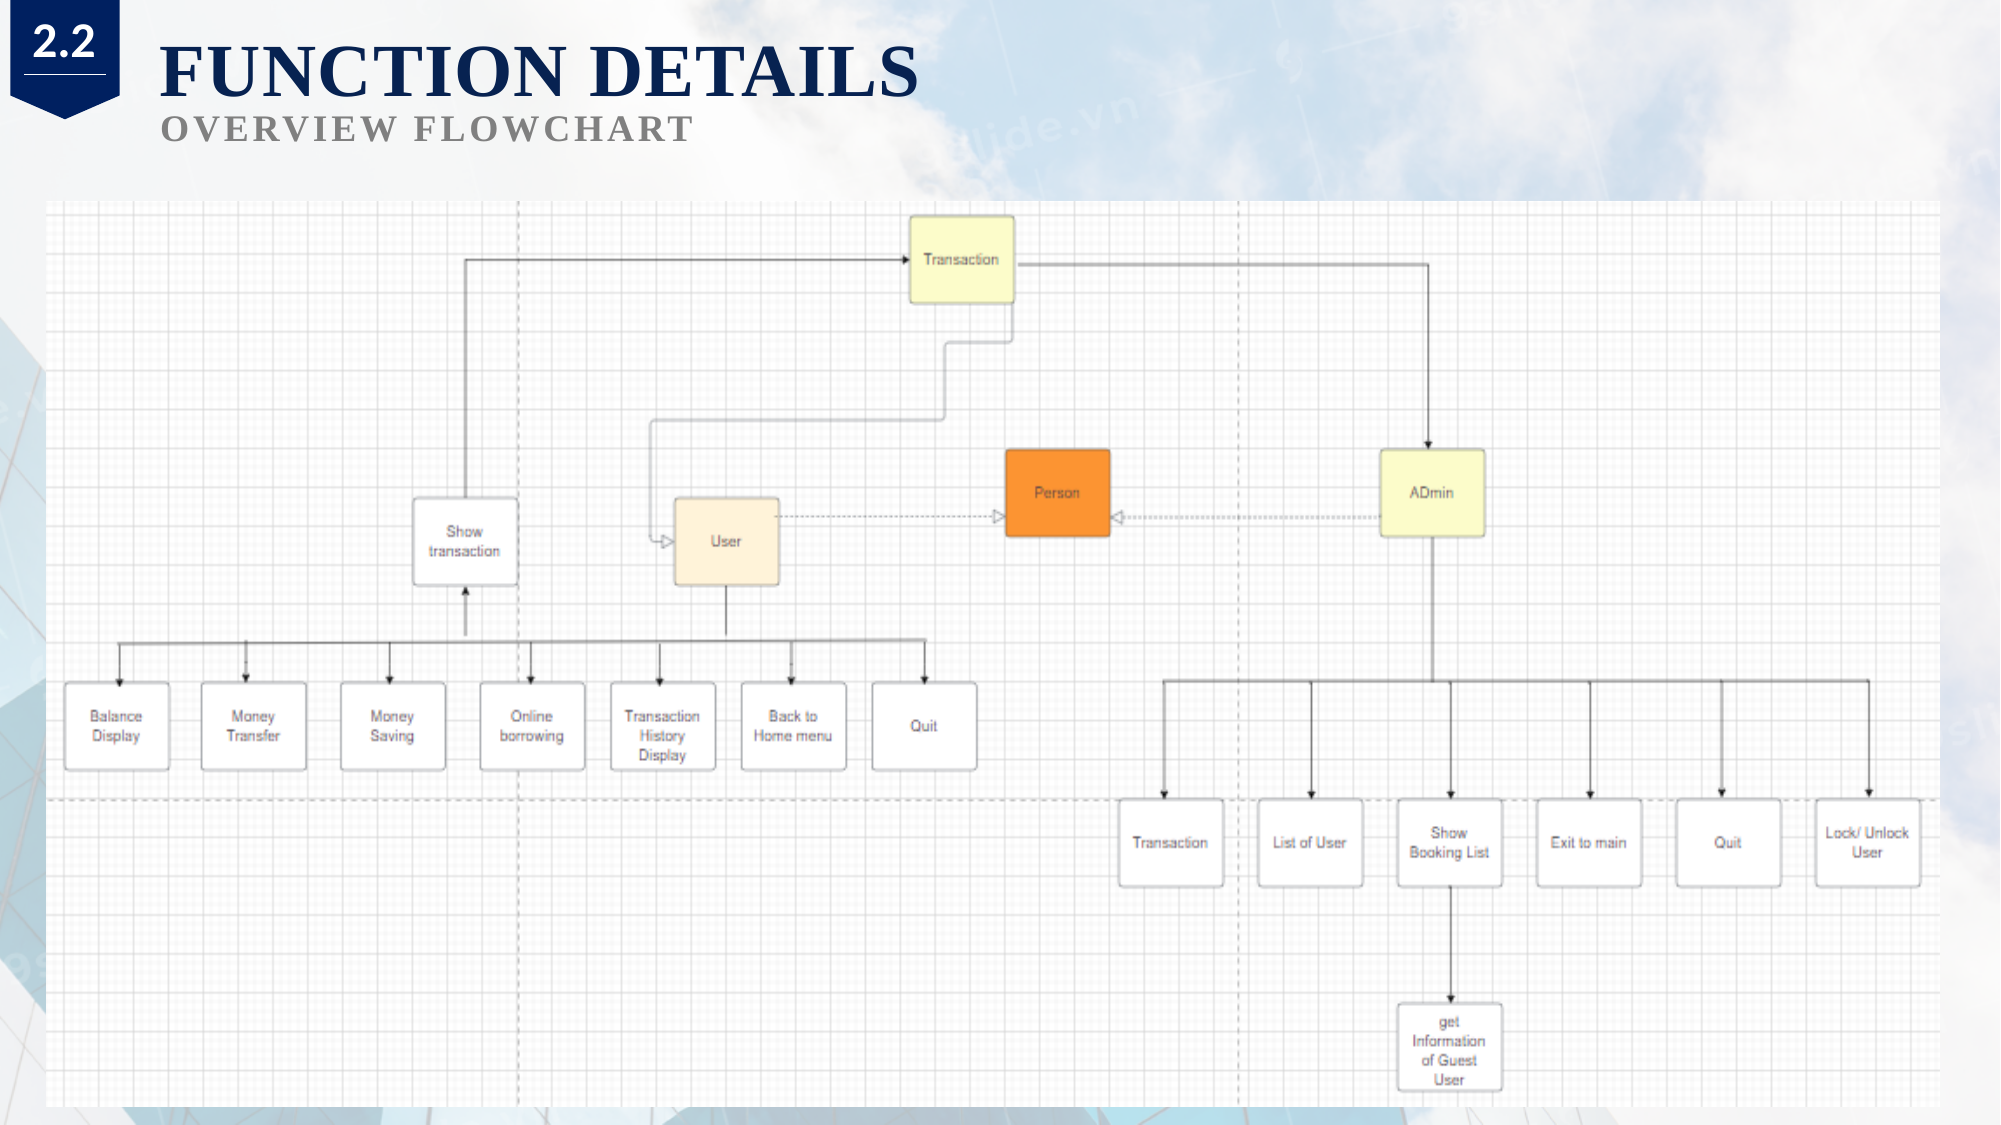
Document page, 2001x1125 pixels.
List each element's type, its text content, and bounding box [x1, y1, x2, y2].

text_box OVERVIEW FLOWCHART [145, 96, 708, 157]
text_box [0, 0, 2000, 1125]
picture [46, 201, 1940, 1107]
text_box [9, 0, 121, 121]
text_box 2.2 [17, 0, 111, 76]
text_box FUNCTION DETAILS [145, 13, 937, 119]
